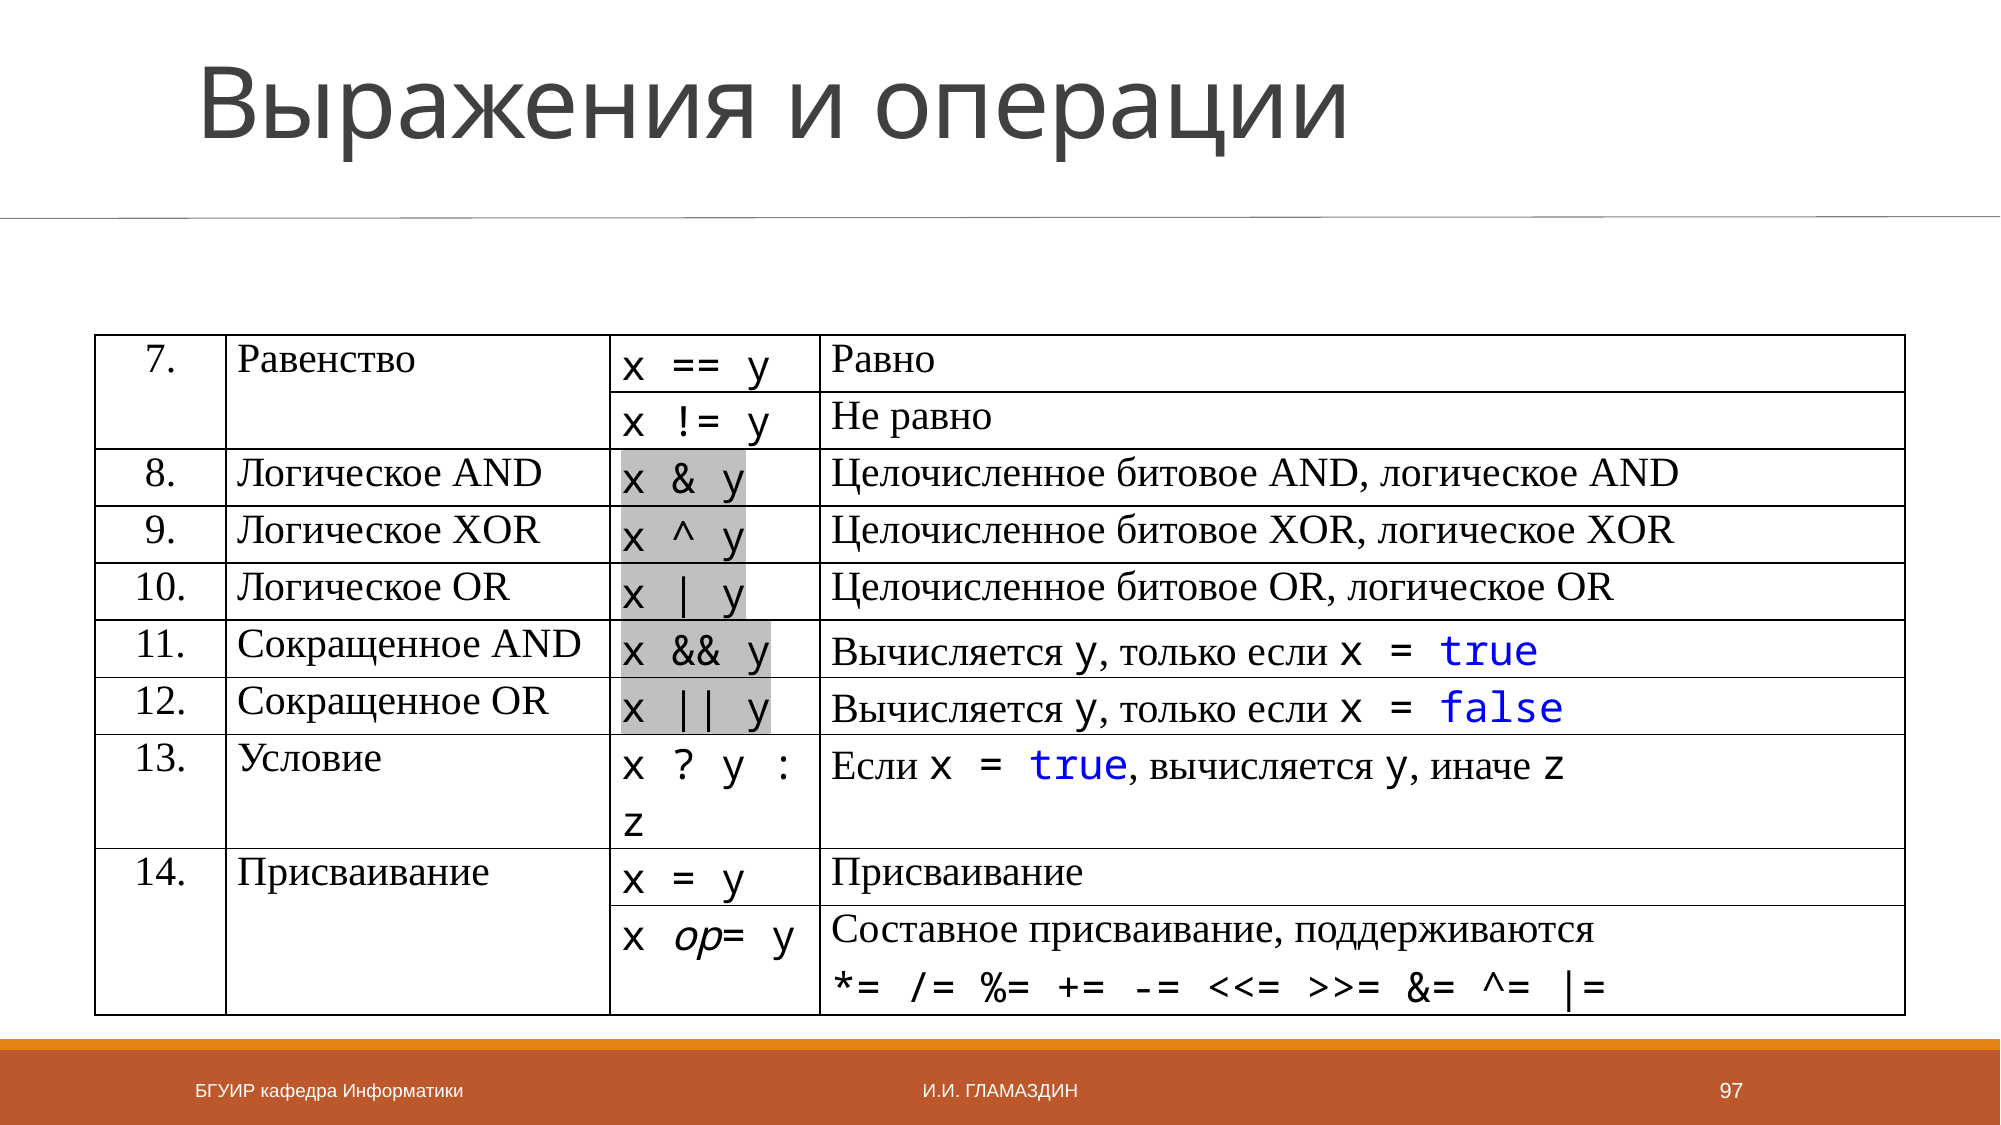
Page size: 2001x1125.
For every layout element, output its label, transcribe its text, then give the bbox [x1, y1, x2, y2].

table_header 7. [96, 336, 225, 448]
table_header Равенство [227, 336, 609, 448]
slide_number 97 [1624, 1059, 1840, 1120]
table_cell 13. [96, 735, 225, 848]
table_cell Логическое OR [227, 564, 609, 619]
table_cell 8. [96, 450, 225, 505]
table_cell x = y [611, 849, 819, 905]
table_cell x | y [611, 564, 819, 619]
table_cell x op= y [611, 906, 819, 1014]
table_cell Присваивание [821, 849, 1904, 905]
table_cell x != y [611, 393, 819, 448]
table_cell Целочисленное битовое AND, логическое AND [821, 450, 1904, 505]
table_cell x ? y : z [611, 735, 819, 848]
table_cell x ^ y [611, 507, 819, 562]
table_cell x || y [611, 678, 819, 734]
table_cell Условие [227, 735, 609, 848]
table_cell Сокращенное OR [227, 678, 609, 734]
footer И.И. Гламаздин [604, 1059, 1396, 1120]
table_cell Присваивание [227, 849, 609, 1014]
table_cell Целочисленное битовое OR, логическое OR [821, 564, 1904, 619]
table_cell Логическое XOR [227, 507, 609, 562]
table_cell 12. [96, 678, 225, 734]
slide_number БГУИР кафедра Информатики [180, 1059, 586, 1120]
table_cell Вычисляется y, только если x = true [821, 621, 1904, 677]
table_cell 9. [96, 507, 225, 562]
table_cell 10. [96, 564, 225, 619]
table_cell Вычисляется y, только если x = false [821, 678, 1904, 734]
table_cell x & y [611, 450, 819, 505]
table_header x == y [611, 336, 819, 391]
table_cell Если x = true, вычисляется y, иначе z [821, 735, 1904, 848]
table_cell x && y [611, 621, 819, 677]
table_cell 11. [96, 621, 225, 677]
table_cell Целочисленное битовое XOR, логическое XOR [821, 507, 1904, 562]
table_cell 14. [96, 849, 225, 1014]
table_cell Составное присваивание, поддерживаются *= /= %= += -= <<= >>= &= ^= |= [821, 906, 1904, 1014]
table_cell Сокращенное AND [227, 621, 609, 677]
table_cell Логическое AND [227, 450, 609, 505]
table_header Равно [821, 336, 1904, 391]
title Выражения и операции [180, 47, 1830, 167]
table_cell Не равно [821, 393, 1904, 448]
